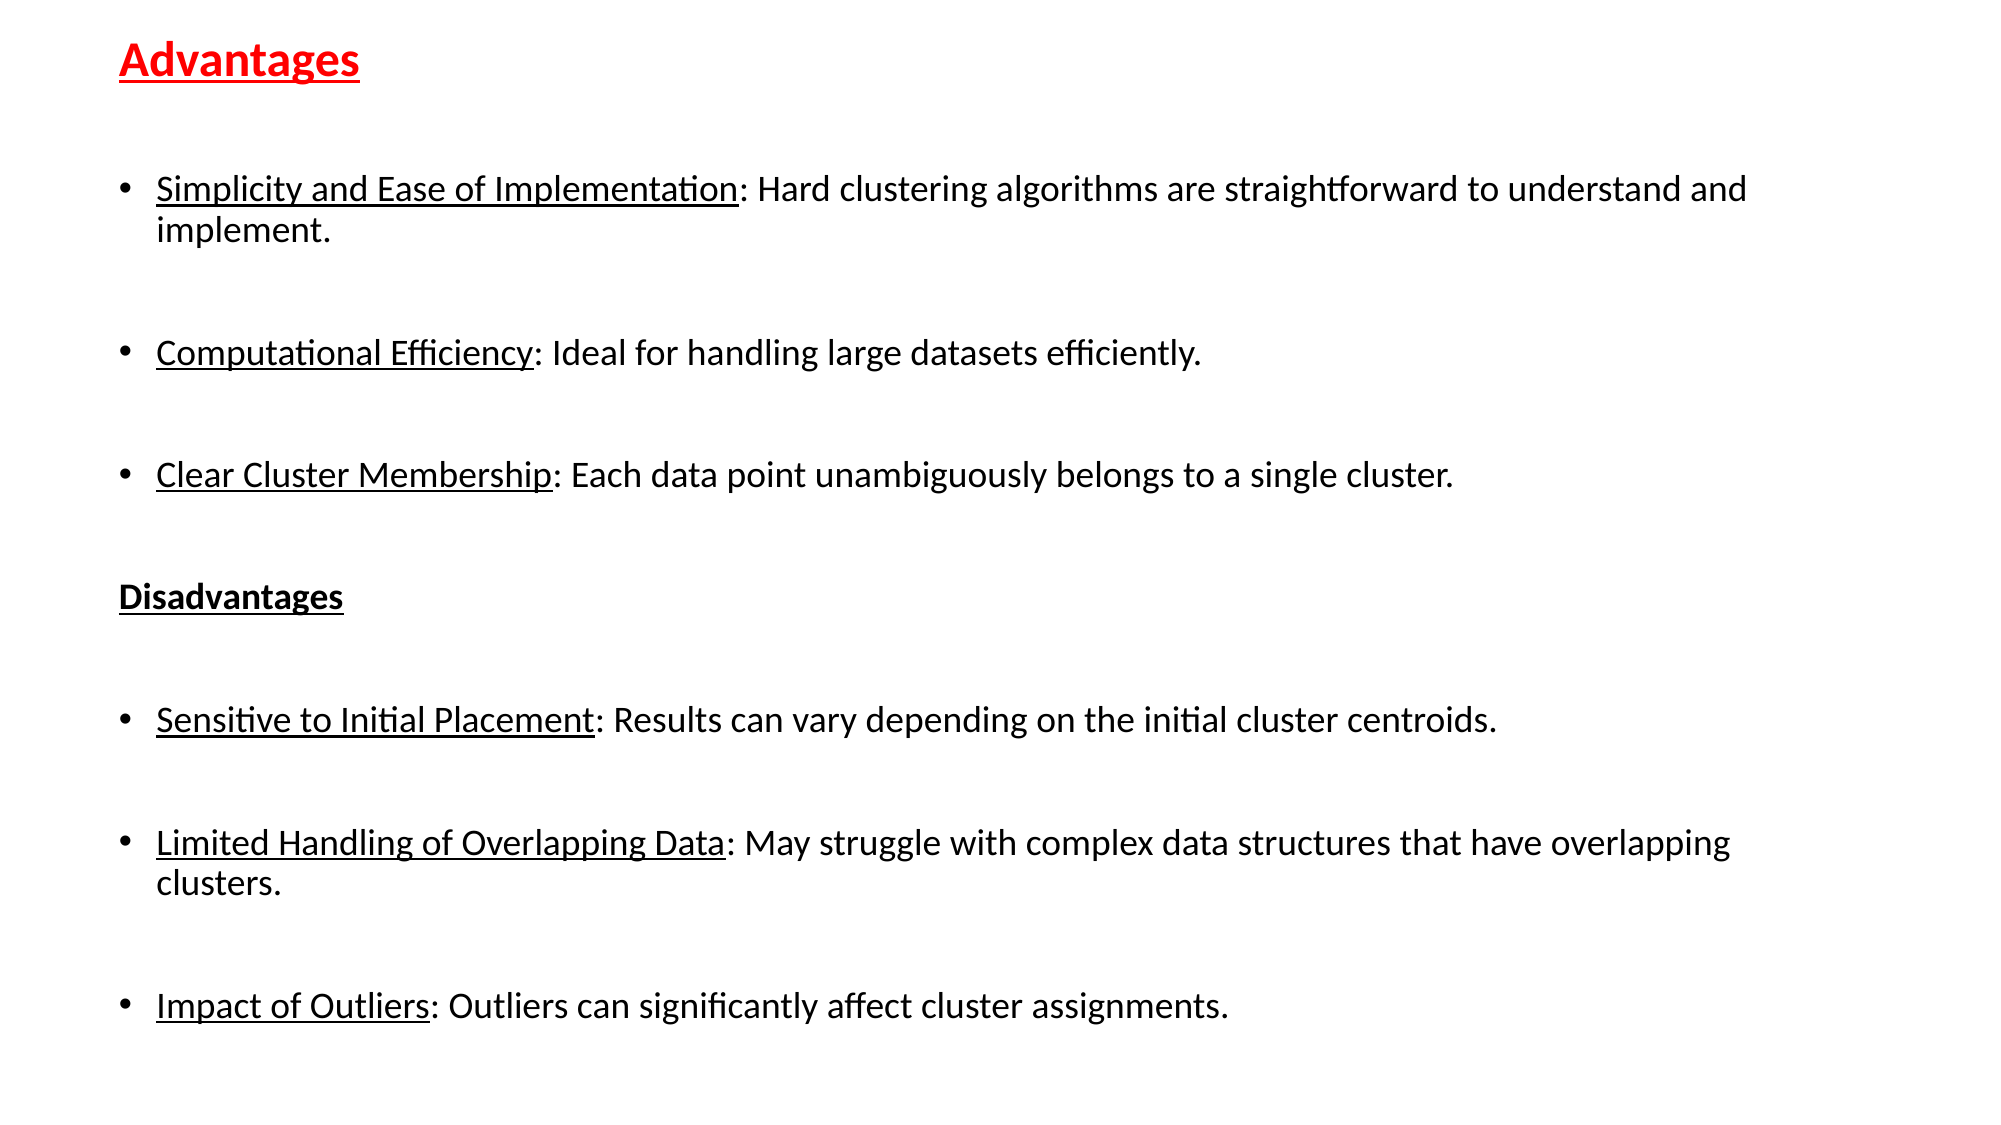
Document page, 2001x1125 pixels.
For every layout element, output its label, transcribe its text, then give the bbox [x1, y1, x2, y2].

list Advantages Simplicity and Ease of Implementation: Hard clustering algorithms are straightforward to understand and implement. Computational Efficiency: Ideal for handling large datasets efficiently. Clear Cluster Membership: Each data point unambiguously belongs to a single cluster. Disadvantages Sensitive to Initial Placement: Results can vary depending on the initial cluster centroids. Limited Handling of Overlapping Data: May struggle with complex data structures that have overlapping clusters. Impact of Outliers: Outliers can significantly affect cluster assignments. [103, 25, 1863, 1093]
